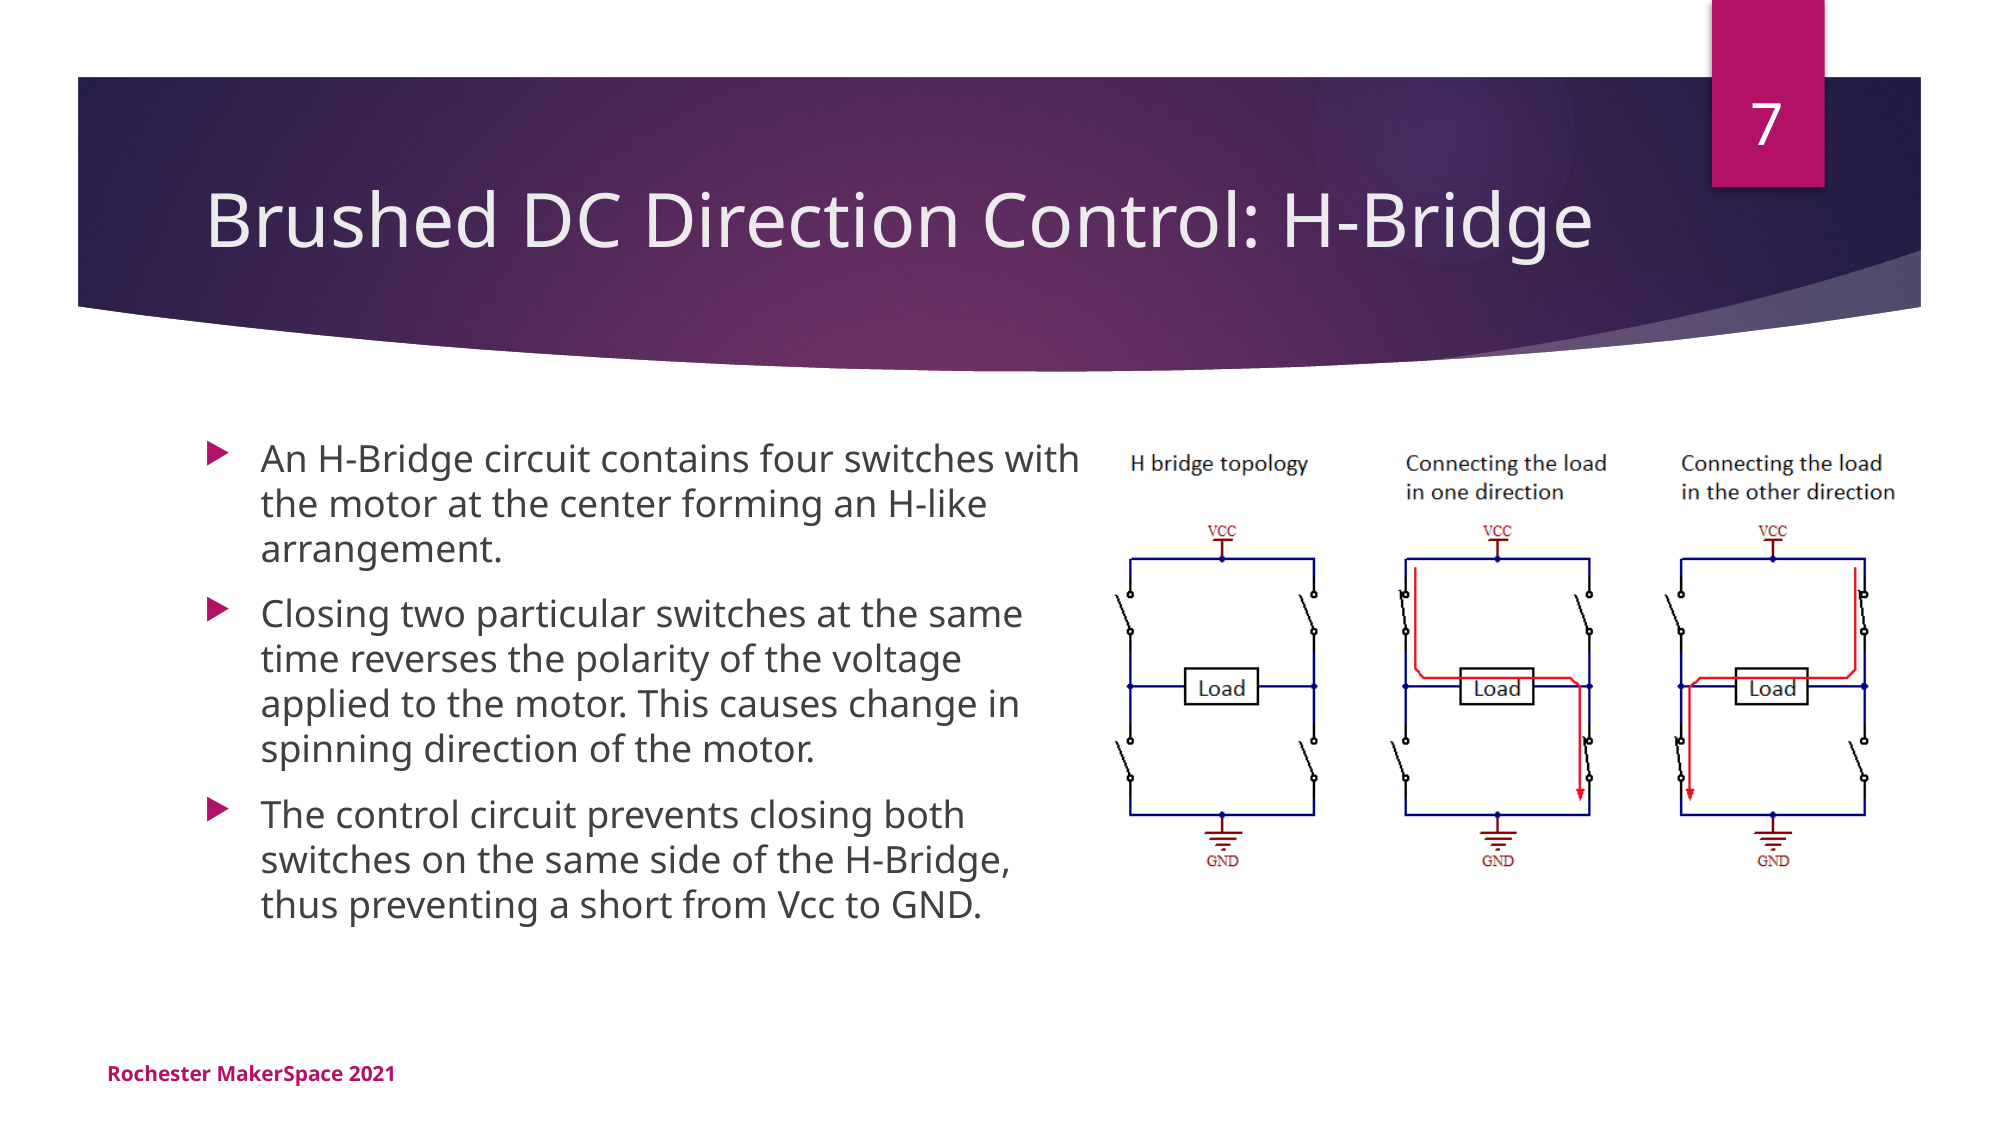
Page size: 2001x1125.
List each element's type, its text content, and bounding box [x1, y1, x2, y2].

footer Rochester MakerSpace 2021 [92, 1048, 726, 1099]
picture [1103, 446, 1903, 878]
slide_number 7 [1698, 48, 1836, 175]
title Brushed DC Direction Control: H-Bridge [189, 159, 1699, 276]
list An H-Bridge circuit contains four switches with the motor at the center forming an H-like arrangement. Closing two particular switches at the same time reverses the polarity of the voltage applied to the motor. This causes change in spinning direction of the motor. The control circuit prevents closing both switches on the same side of the H-Bridge, thus preventing a short from Vcc to GND. [189, 427, 1104, 988]
